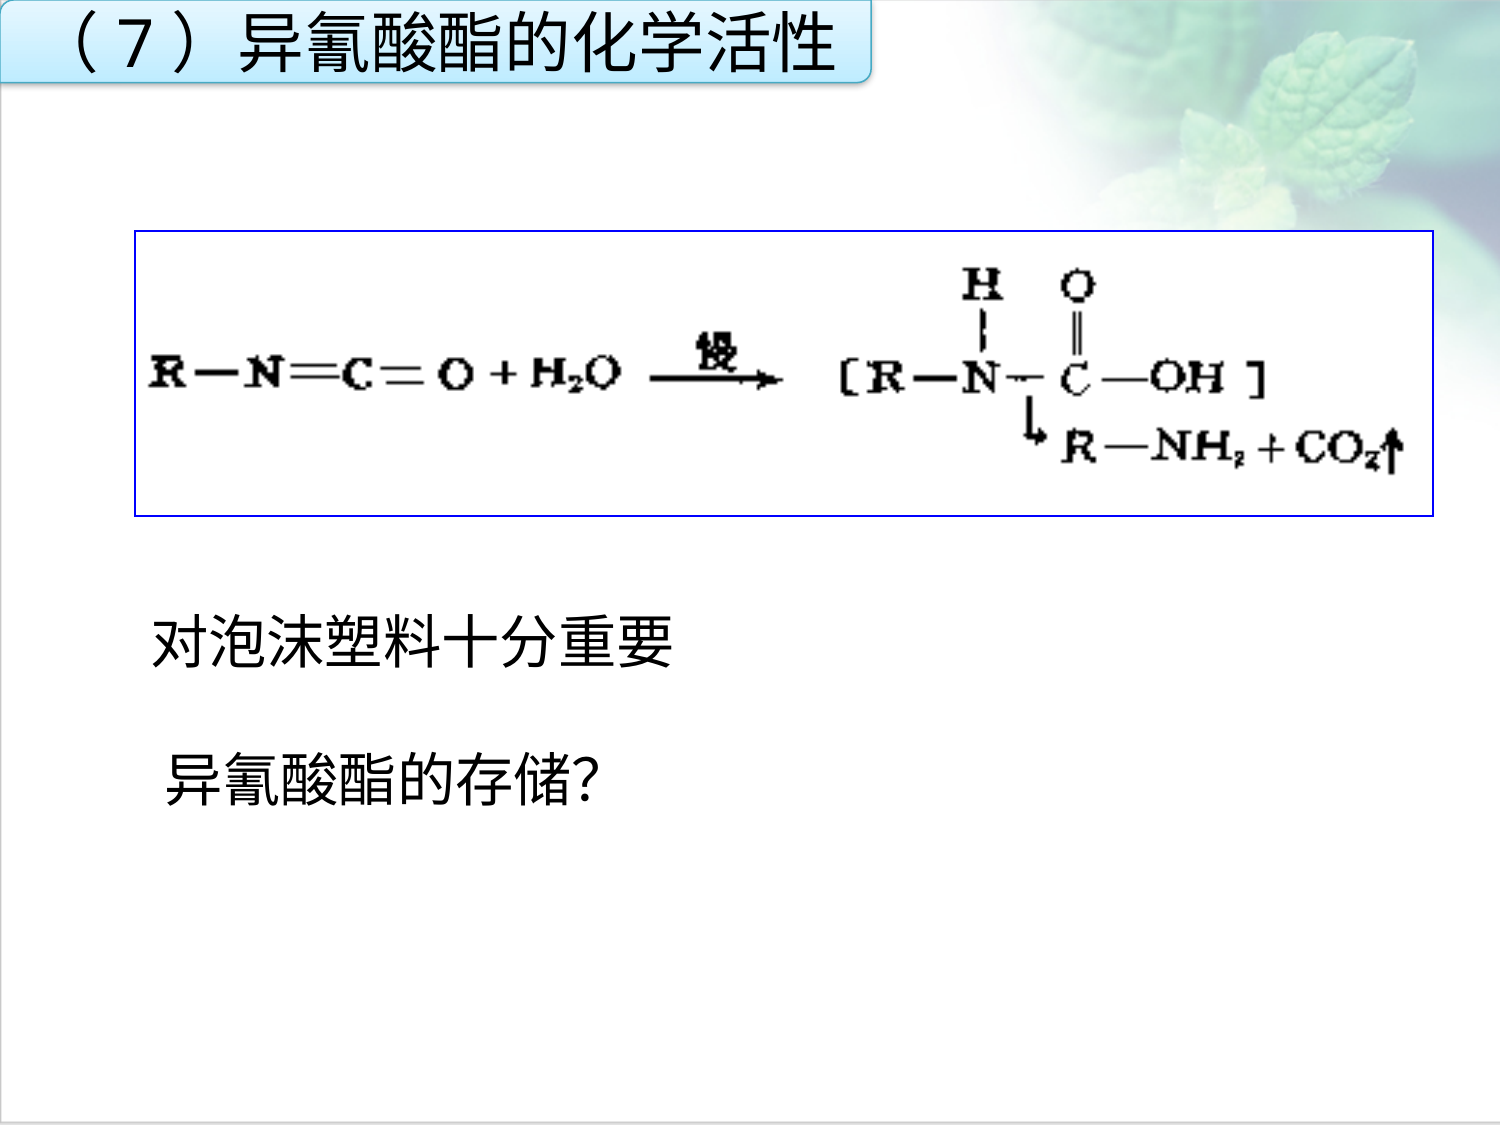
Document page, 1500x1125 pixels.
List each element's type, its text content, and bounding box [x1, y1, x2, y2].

text_box （7）异氰酸酯的化学活性 [0, 0, 872, 84]
text_box 异氰酸酯的存储？ [149, 736, 646, 821]
picture [0, 0, 1500, 1125]
text_box 对泡沫塑料十分重要 [135, 597, 1282, 683]
